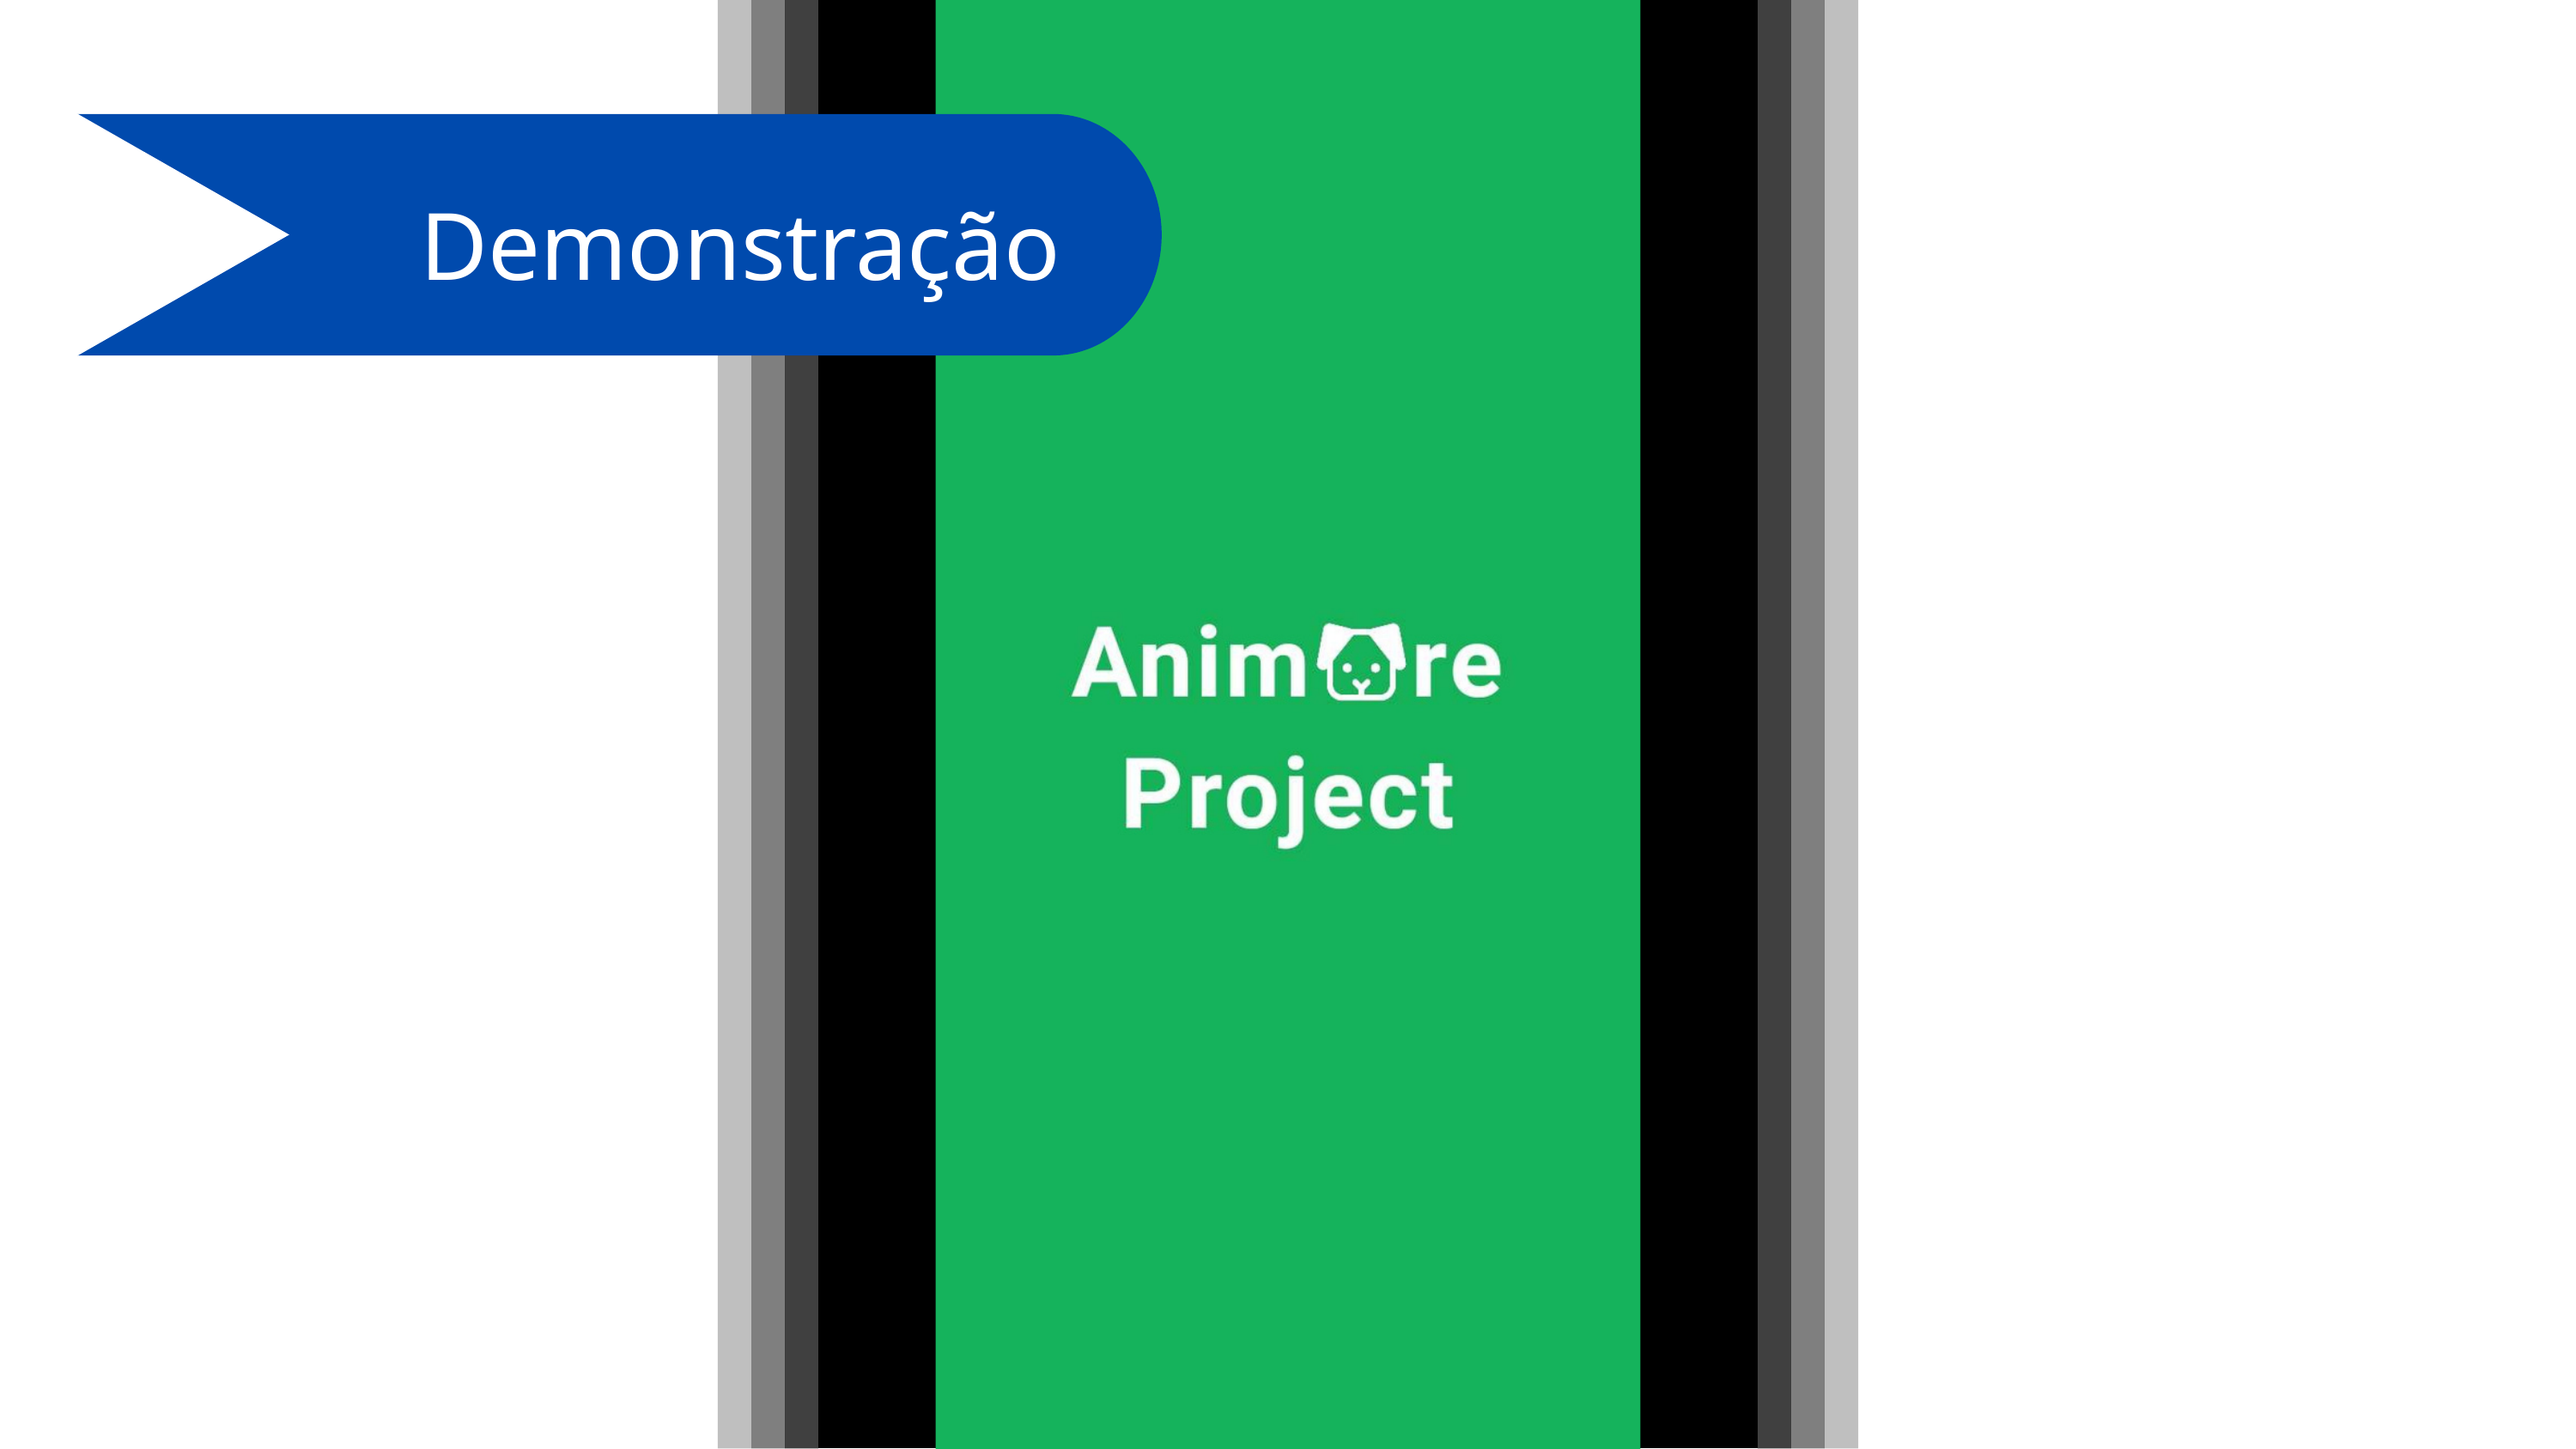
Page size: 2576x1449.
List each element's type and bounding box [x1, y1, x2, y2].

text_box [295, 113, 1163, 356]
text_box [0, 96, 290, 373]
text_box [717, 0, 1859, 1449]
